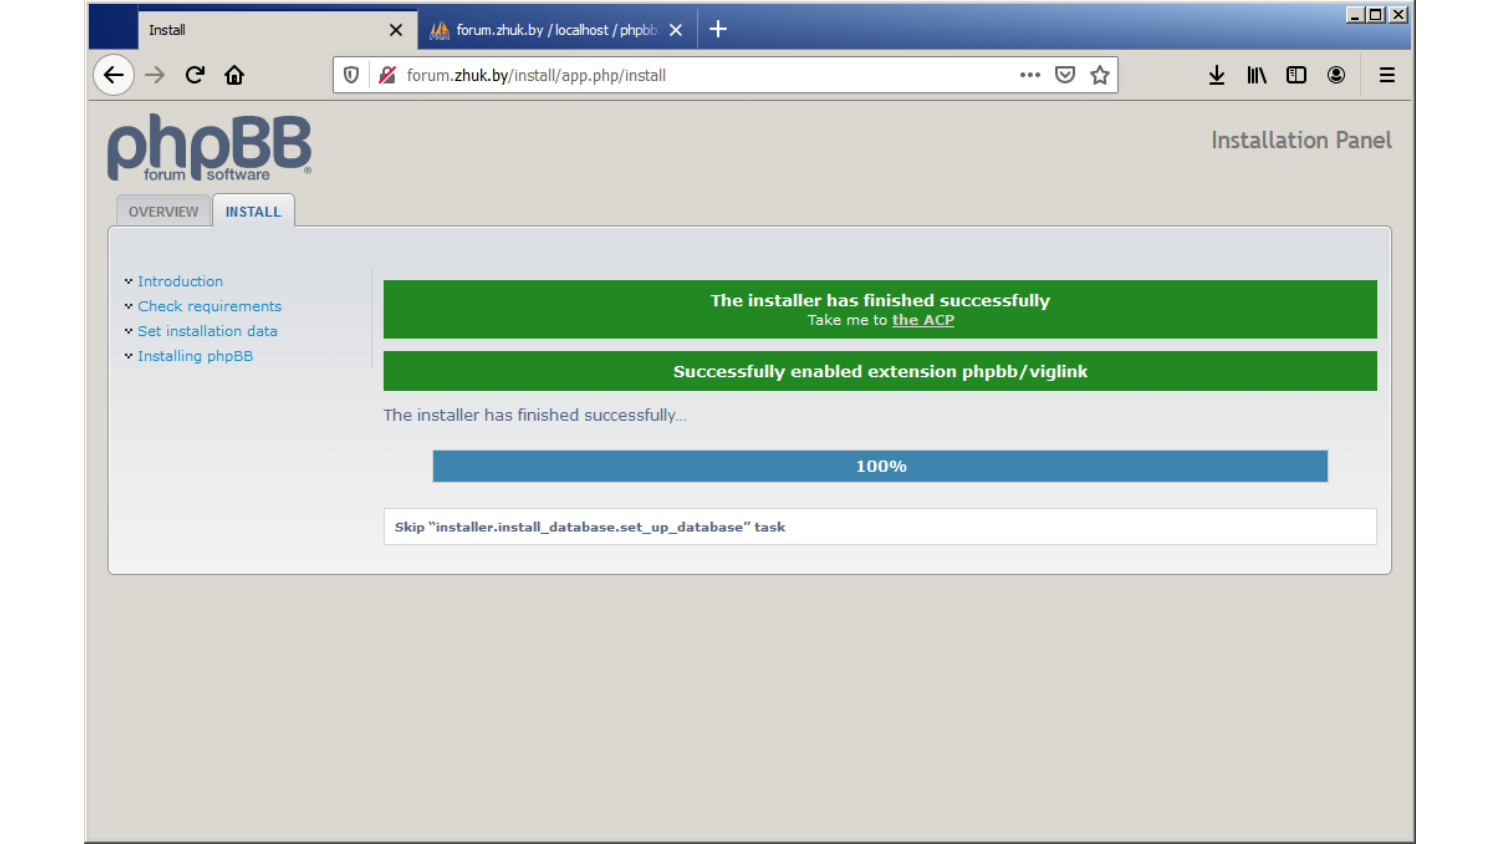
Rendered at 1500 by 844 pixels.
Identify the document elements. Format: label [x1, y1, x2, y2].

picture [84, 0, 1416, 844]
